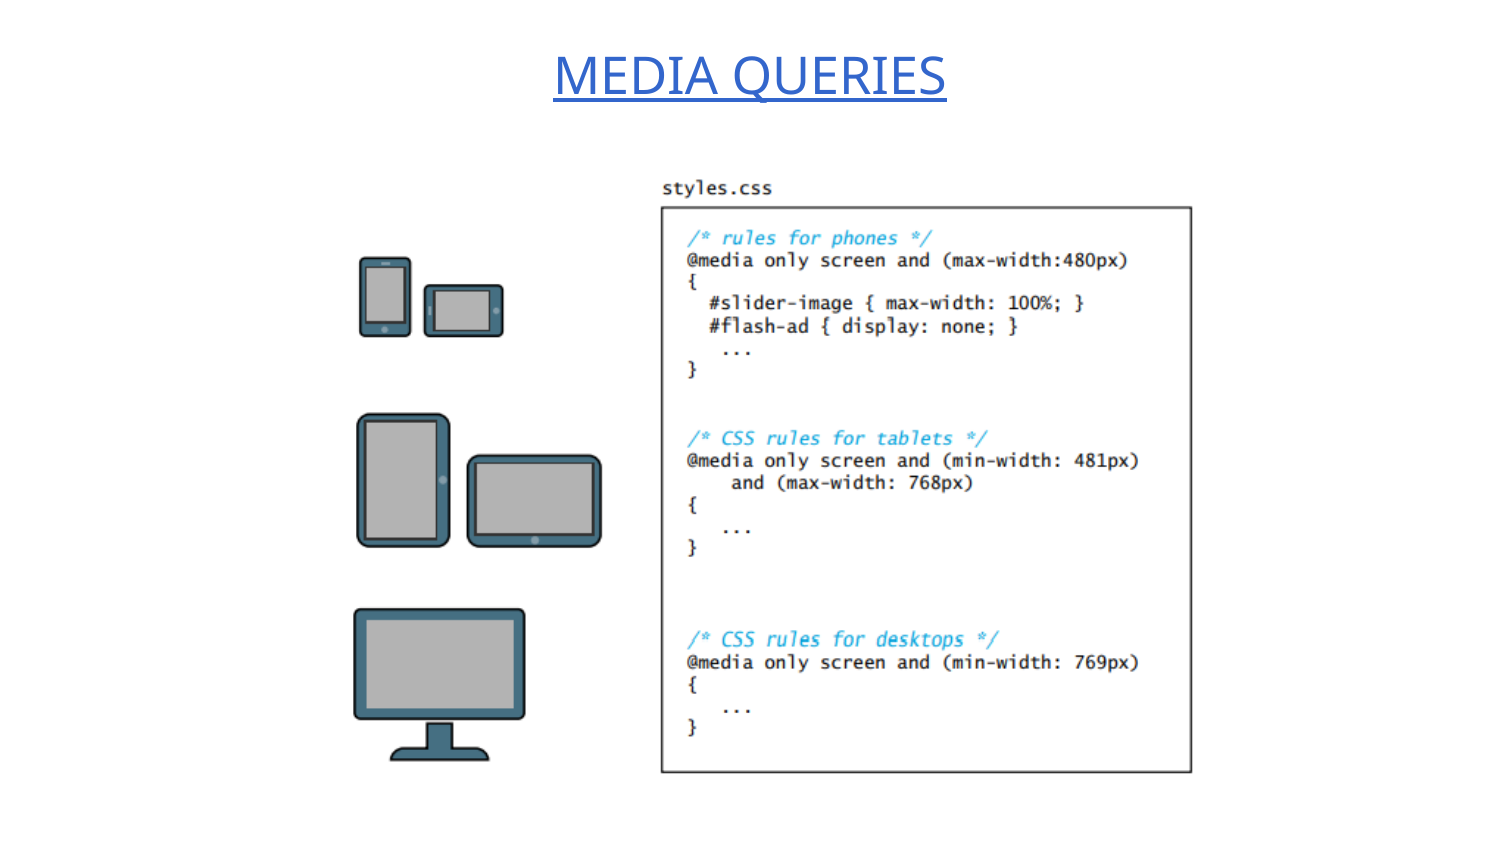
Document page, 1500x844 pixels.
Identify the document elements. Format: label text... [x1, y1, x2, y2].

title MEDIA QUERIES [0, 37, 1500, 110]
picture [329, 171, 1213, 798]
